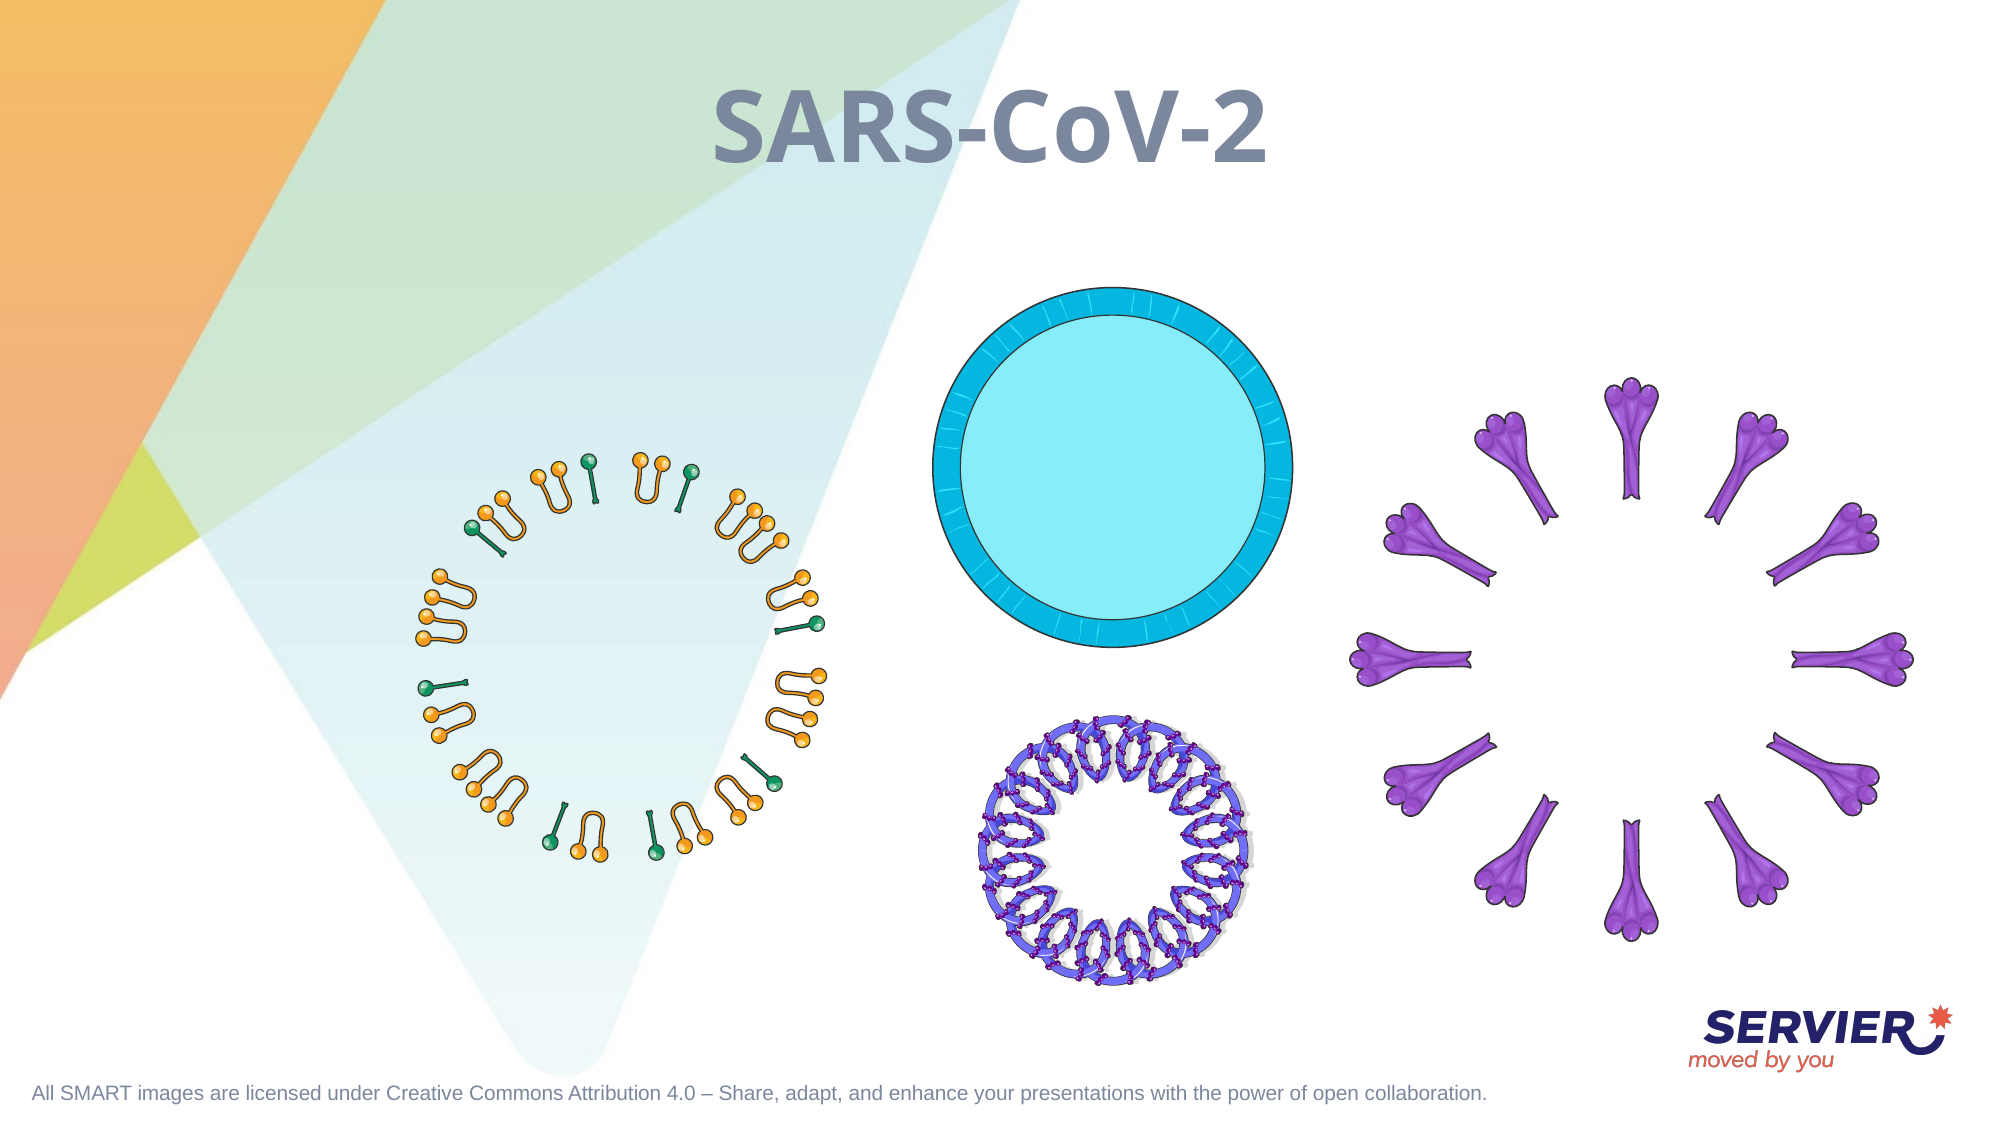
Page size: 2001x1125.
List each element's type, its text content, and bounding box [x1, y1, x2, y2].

title SARS-CoV-2 [55, 12, 1927, 232]
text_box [978, 715, 1255, 986]
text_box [932, 287, 1293, 648]
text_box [415, 452, 827, 863]
picture [0, 0, 2001, 1125]
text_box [1349, 377, 1914, 942]
